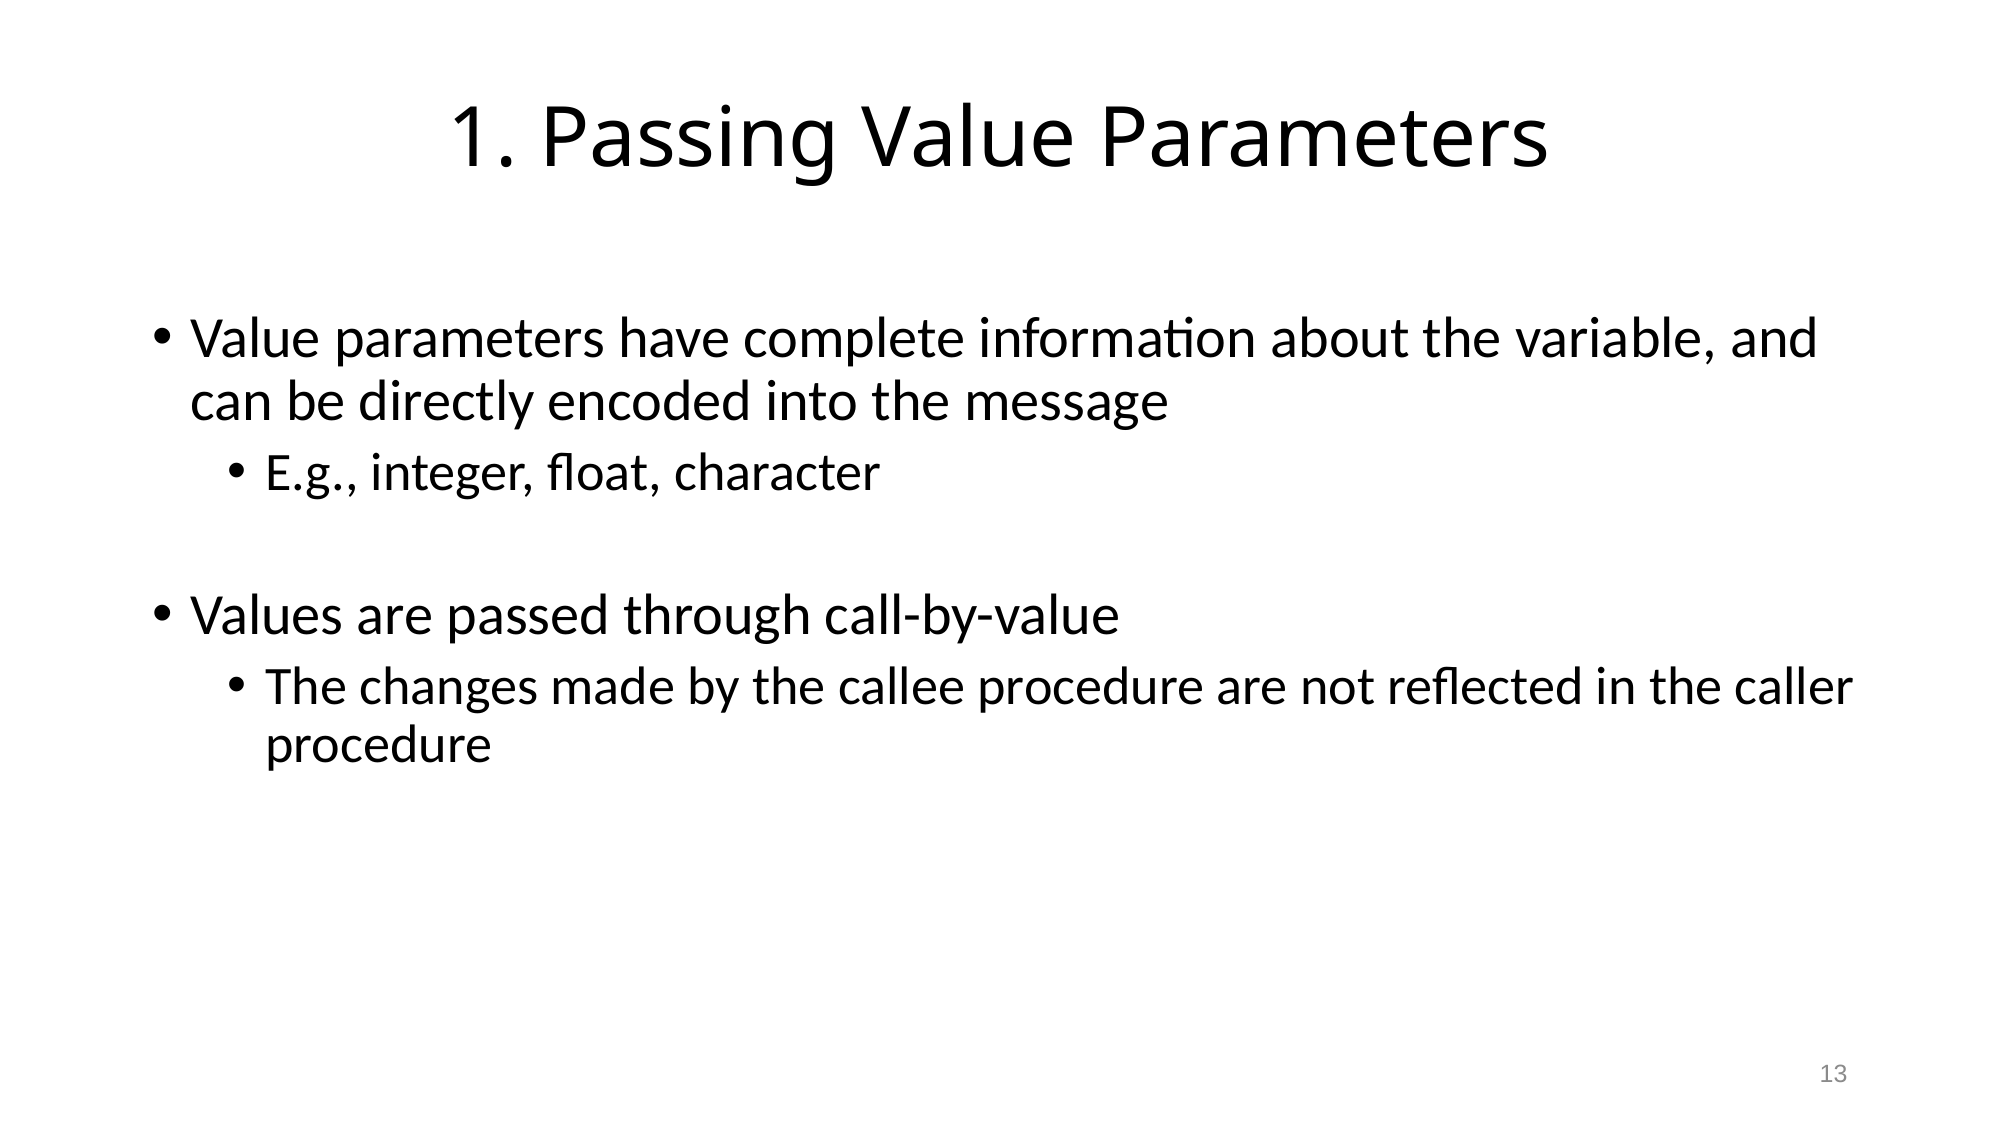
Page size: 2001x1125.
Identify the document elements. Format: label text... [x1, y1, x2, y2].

title 1. Passing Value Parameters [324, 52, 1675, 226]
list Value parameters have complete information about the variable, and can be directly encoded into the message E.g., integer, float, character Values are passed through call-by-value The changes made by the callee procedure are not reflected in the caller procedure [138, 299, 1875, 1043]
slide_number 13 [1412, 1042, 1863, 1103]
